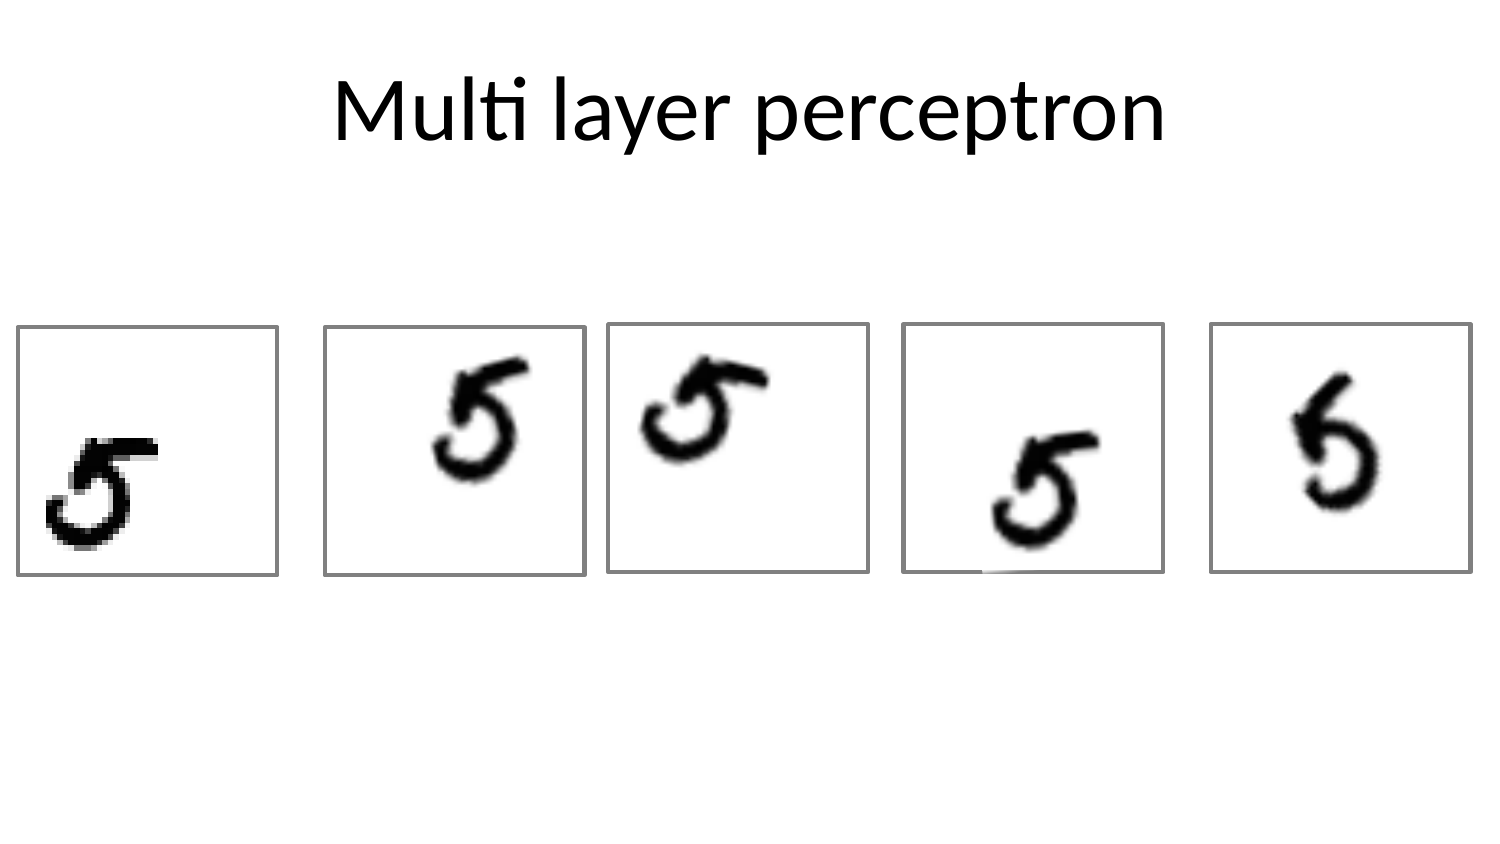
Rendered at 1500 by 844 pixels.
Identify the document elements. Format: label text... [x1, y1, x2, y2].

picture [966, 414, 1124, 577]
picture [612, 327, 786, 505]
title Multi layer perceptron [75, 33, 1425, 175]
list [29, 424, 172, 573]
text_box [1209, 322, 1473, 574]
text_box [606, 322, 870, 574]
picture [395, 337, 571, 517]
text_box [901, 322, 1165, 574]
text_box [16, 325, 279, 577]
picture [1238, 349, 1443, 554]
text_box [323, 325, 587, 577]
